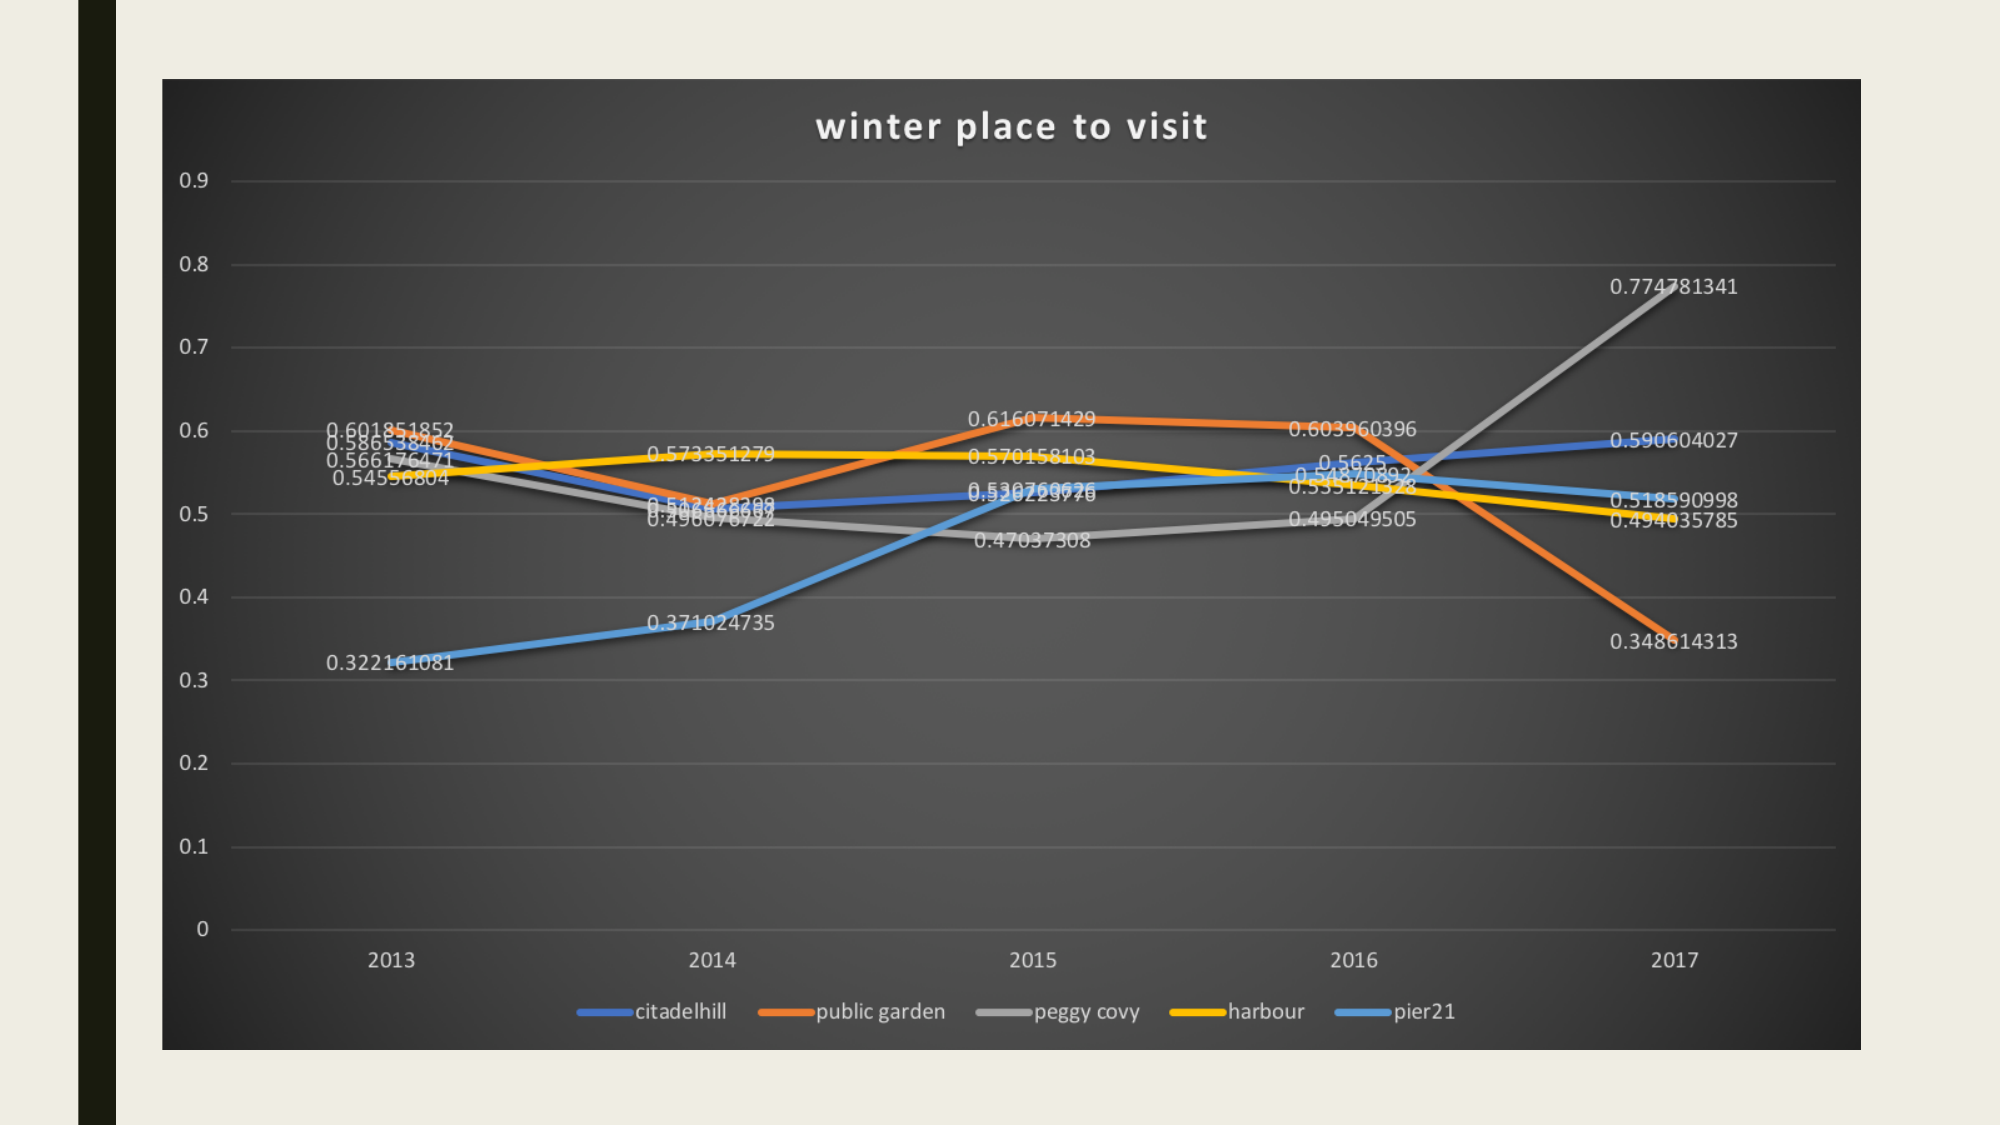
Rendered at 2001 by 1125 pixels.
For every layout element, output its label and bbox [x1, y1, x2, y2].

list [160, 79, 1861, 1050]
